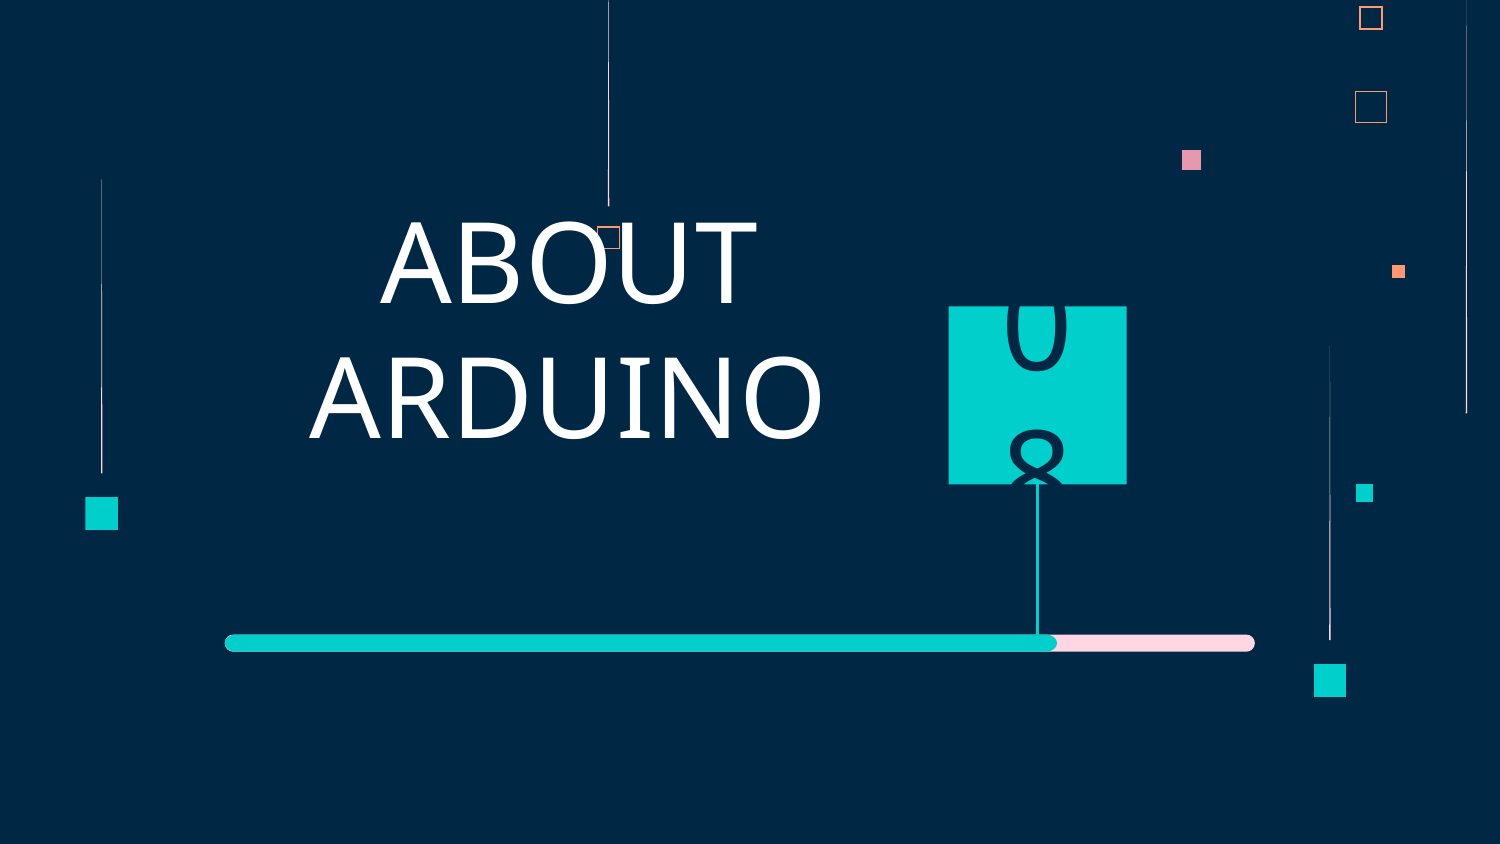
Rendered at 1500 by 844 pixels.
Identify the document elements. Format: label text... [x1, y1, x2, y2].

title ABOUT ARDUINO [116, 315, 948, 476]
title 08 [957, 348, 1119, 443]
text_box [224, 634, 1058, 652]
text_box [948, 306, 1127, 485]
text_box [1049, 634, 1255, 652]
